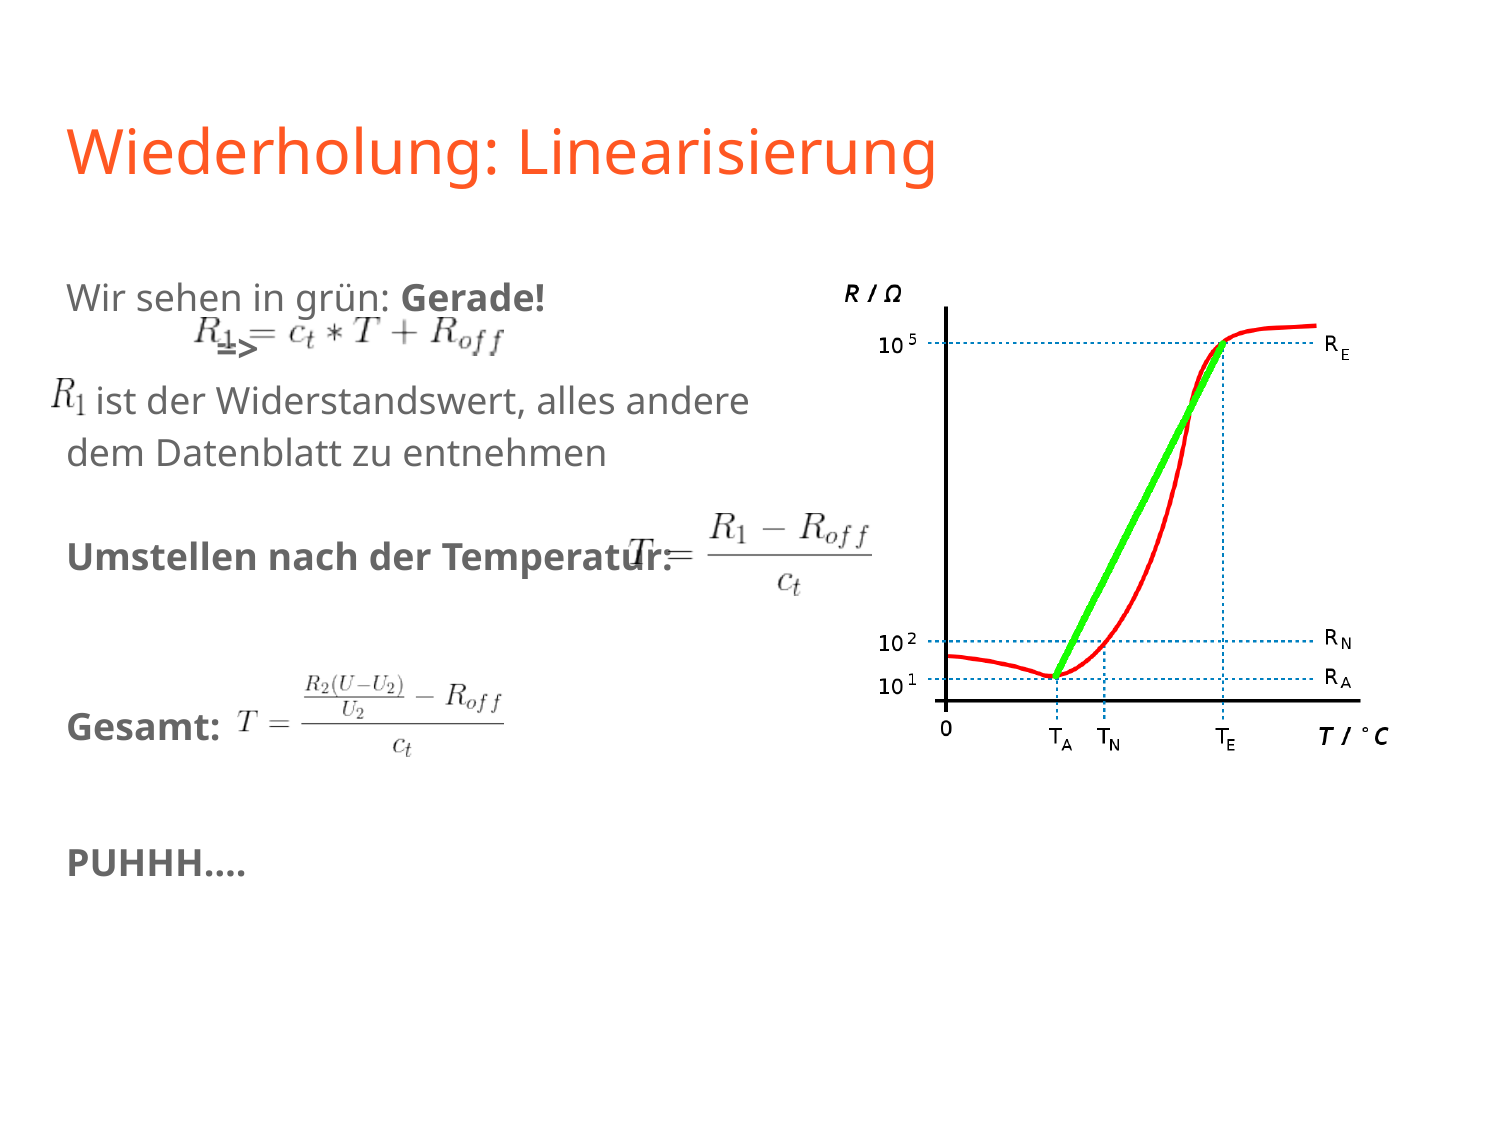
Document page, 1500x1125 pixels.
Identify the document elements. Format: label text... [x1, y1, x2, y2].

list Wir sehen in grün: Gerade! => ist der Widerstandswert, alles andere dem Datenblatt zu entnehmen Umstellen nach der Temperatur: Gesamt: PUHHH…. [51, 252, 1449, 1000]
picture [191, 316, 505, 356]
picture [628, 251, 1450, 800]
picture [50, 378, 86, 418]
title Wiederholung: Linearisierung [51, 97, 1449, 223]
picture [236, 673, 505, 757]
